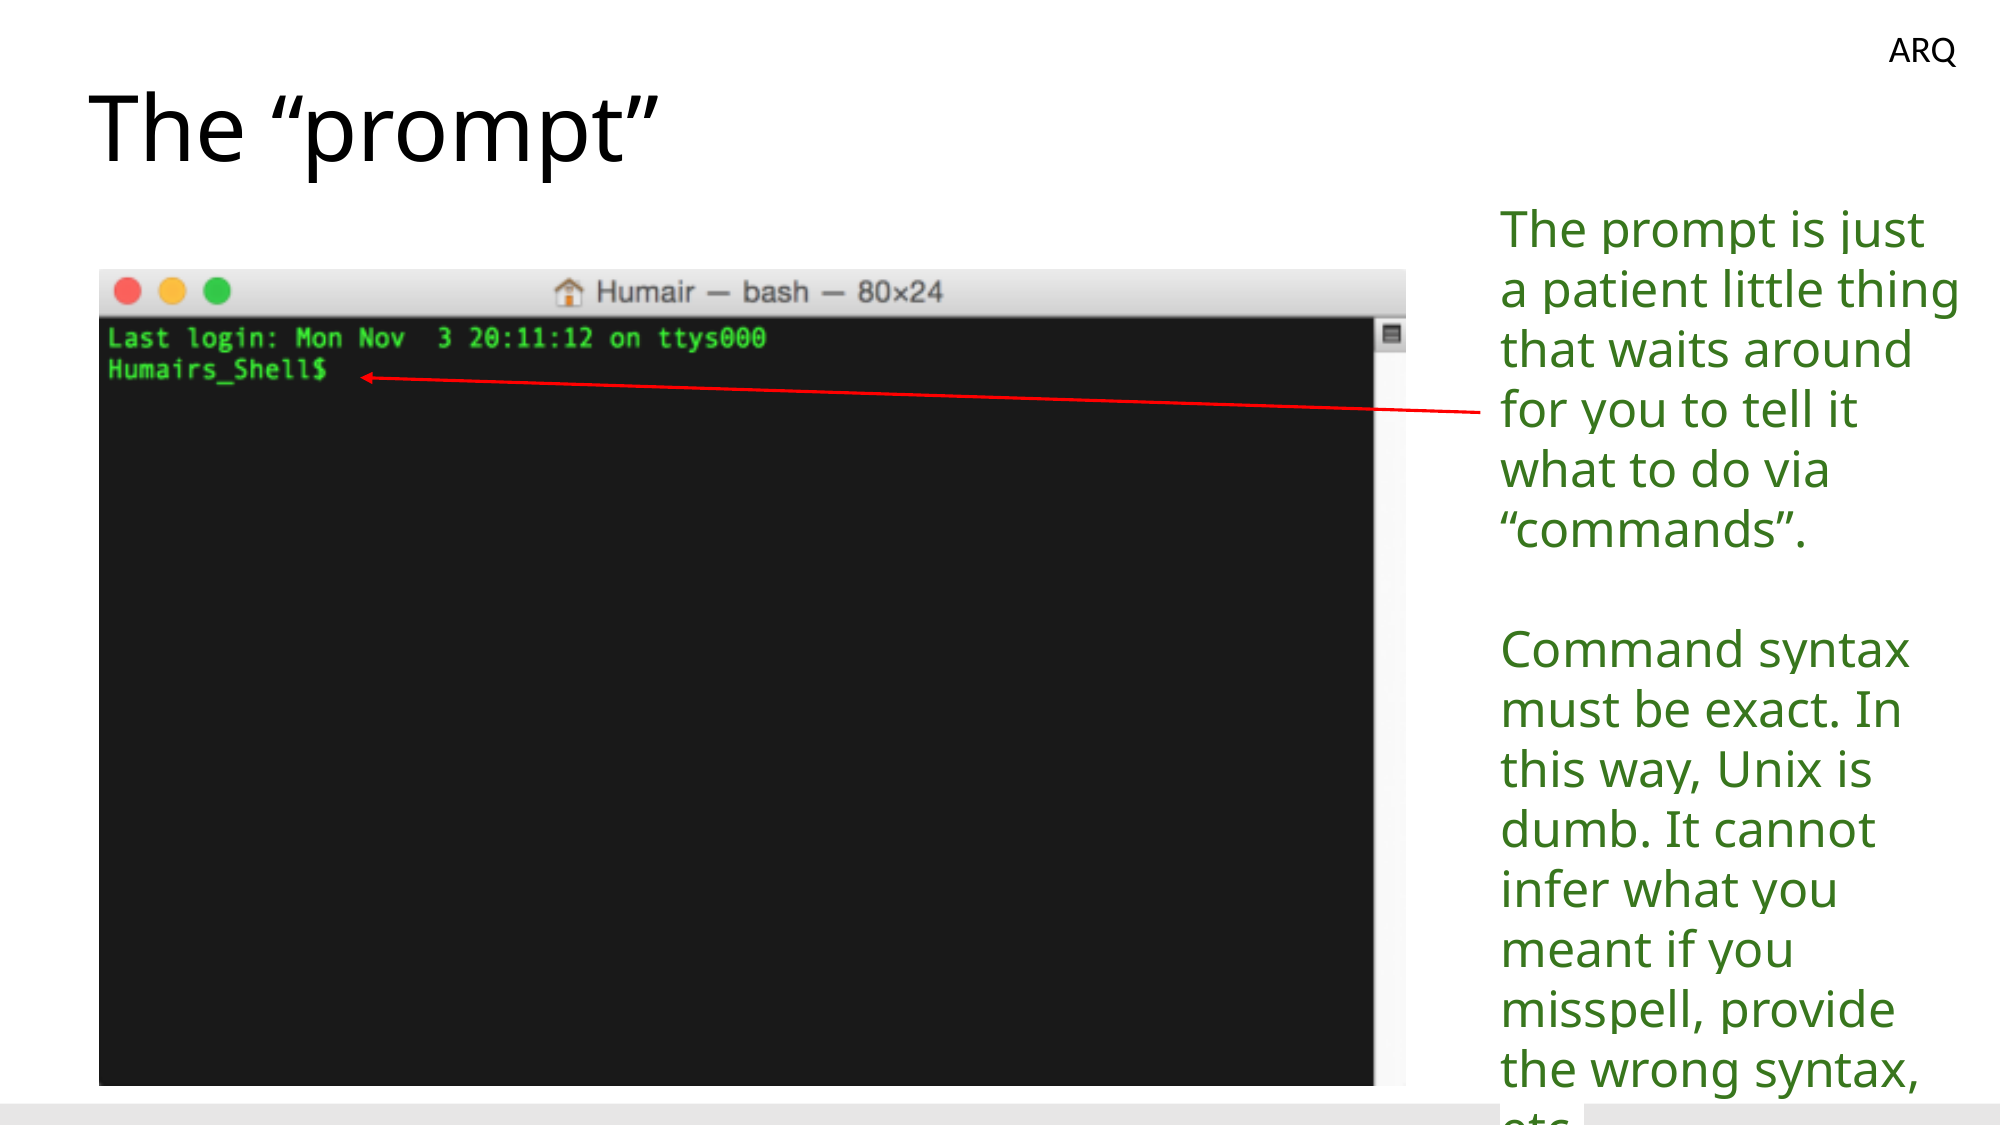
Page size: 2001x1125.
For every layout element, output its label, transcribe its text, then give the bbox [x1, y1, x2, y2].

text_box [360, 377, 1481, 413]
picture [99, 269, 1406, 1086]
text_box The prompt is just a patient little thing that waits around for you to tell it what to do via “commands”. Command syntax must be exact. In this way, Unix is dumb. It cannot infer what you meant if you misspell, provide the wrong syntax, etc. [1480, 349, 1986, 1006]
text_box ARQ [1874, 17, 1987, 78]
title The “prompt” [68, 19, 1932, 201]
